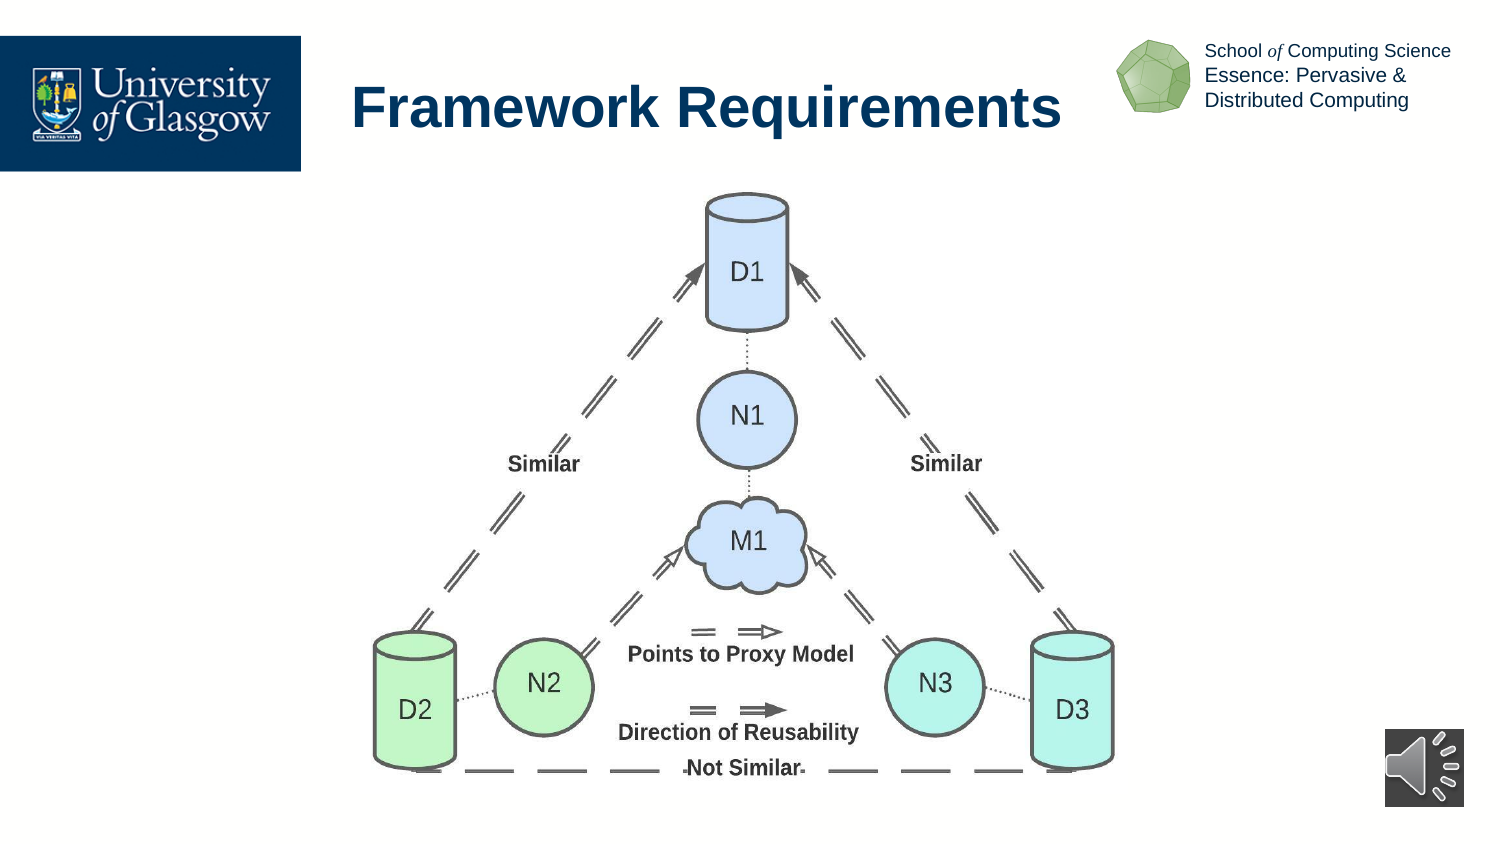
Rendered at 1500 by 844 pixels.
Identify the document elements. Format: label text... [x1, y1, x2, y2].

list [359, 173, 1129, 794]
picture [0, 0, 1500, 222]
title Framework Requirements [336, 69, 1128, 153]
picture [1384, 728, 1465, 809]
